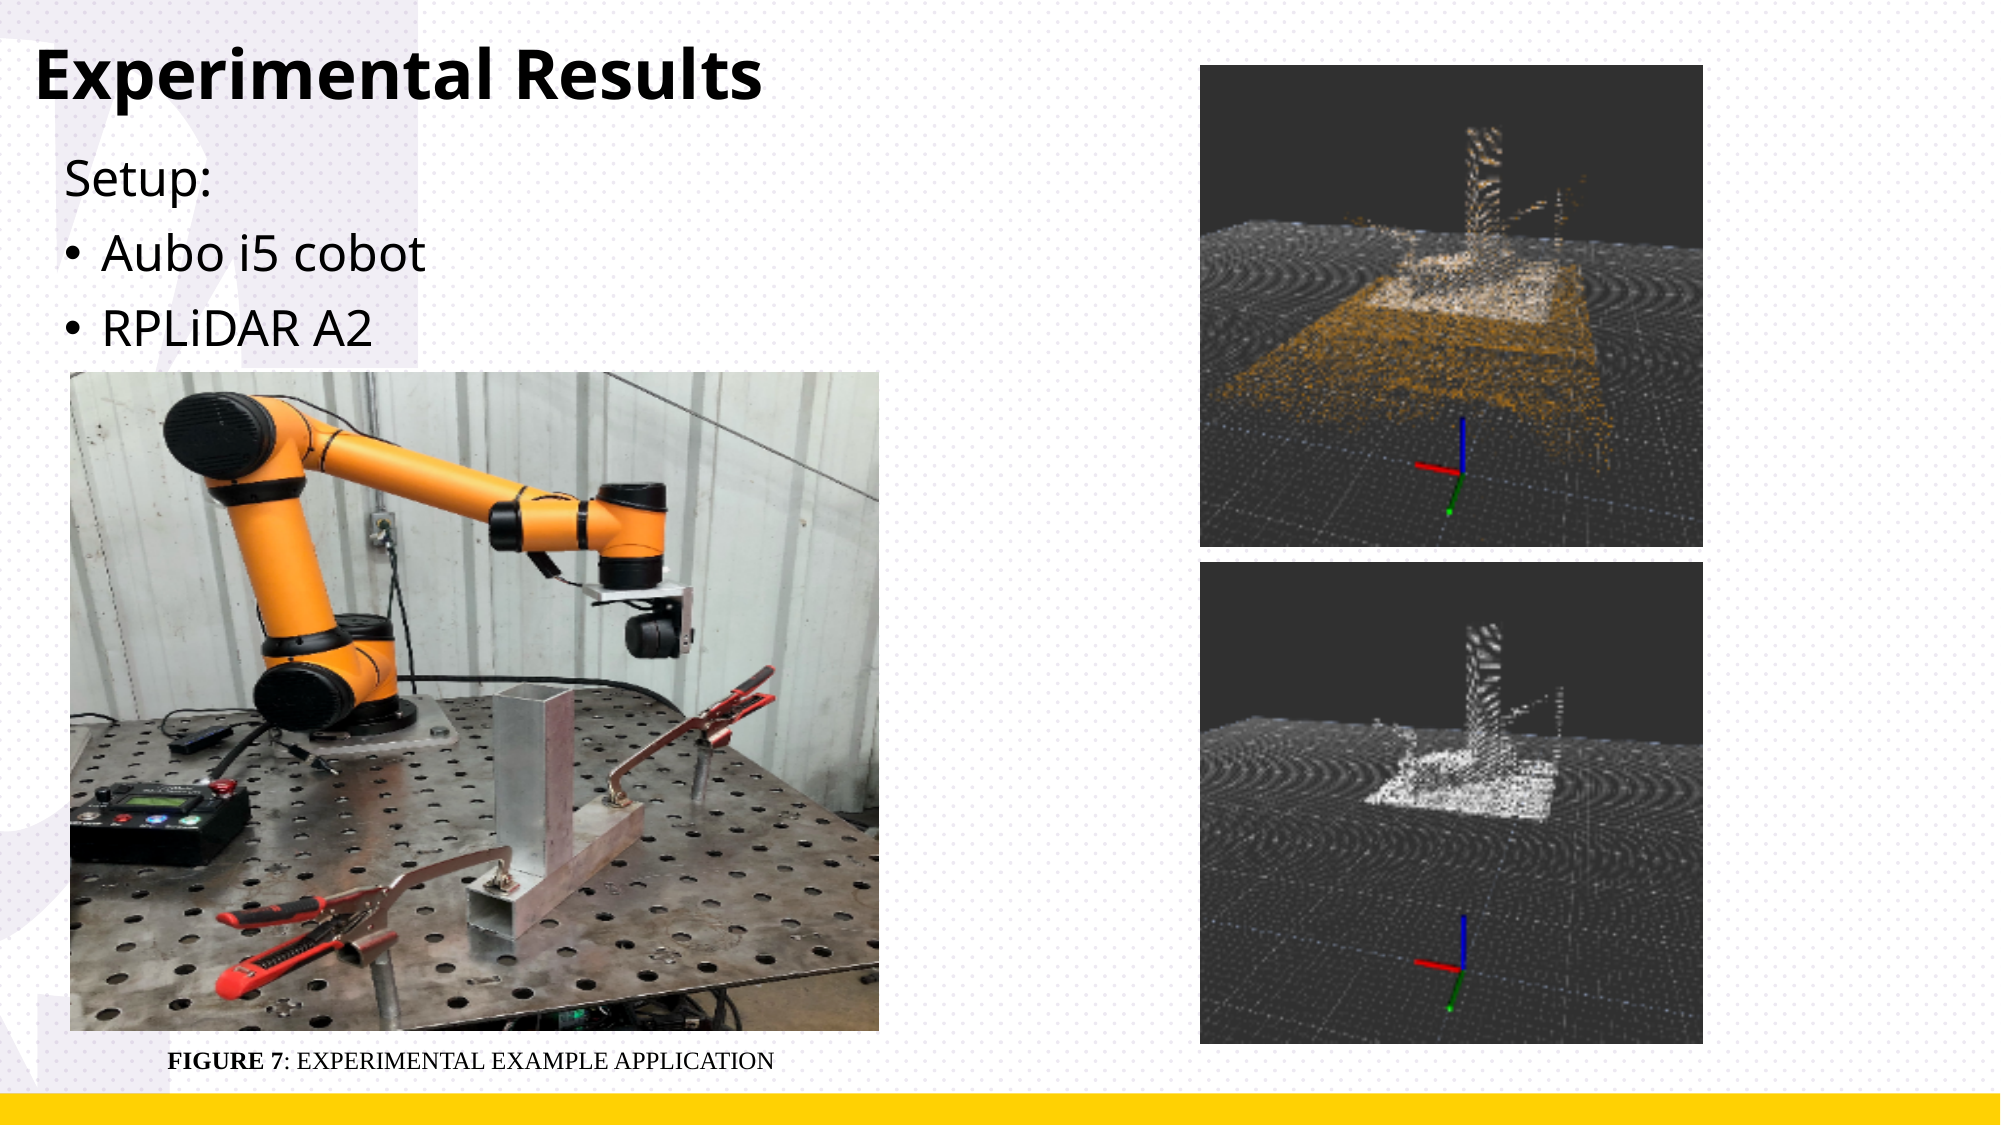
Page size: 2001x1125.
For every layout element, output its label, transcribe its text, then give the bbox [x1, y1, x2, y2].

title Experimental Results [18, 0, 827, 155]
text_box FIGURE 7: EXPERIMENTAL EXAMPLE APPLICATION [152, 1036, 813, 1082]
picture [0, 0, 2001, 1125]
text_box Setup: Aubo i5 cobot RPLiDAR A2 [49, 145, 813, 504]
